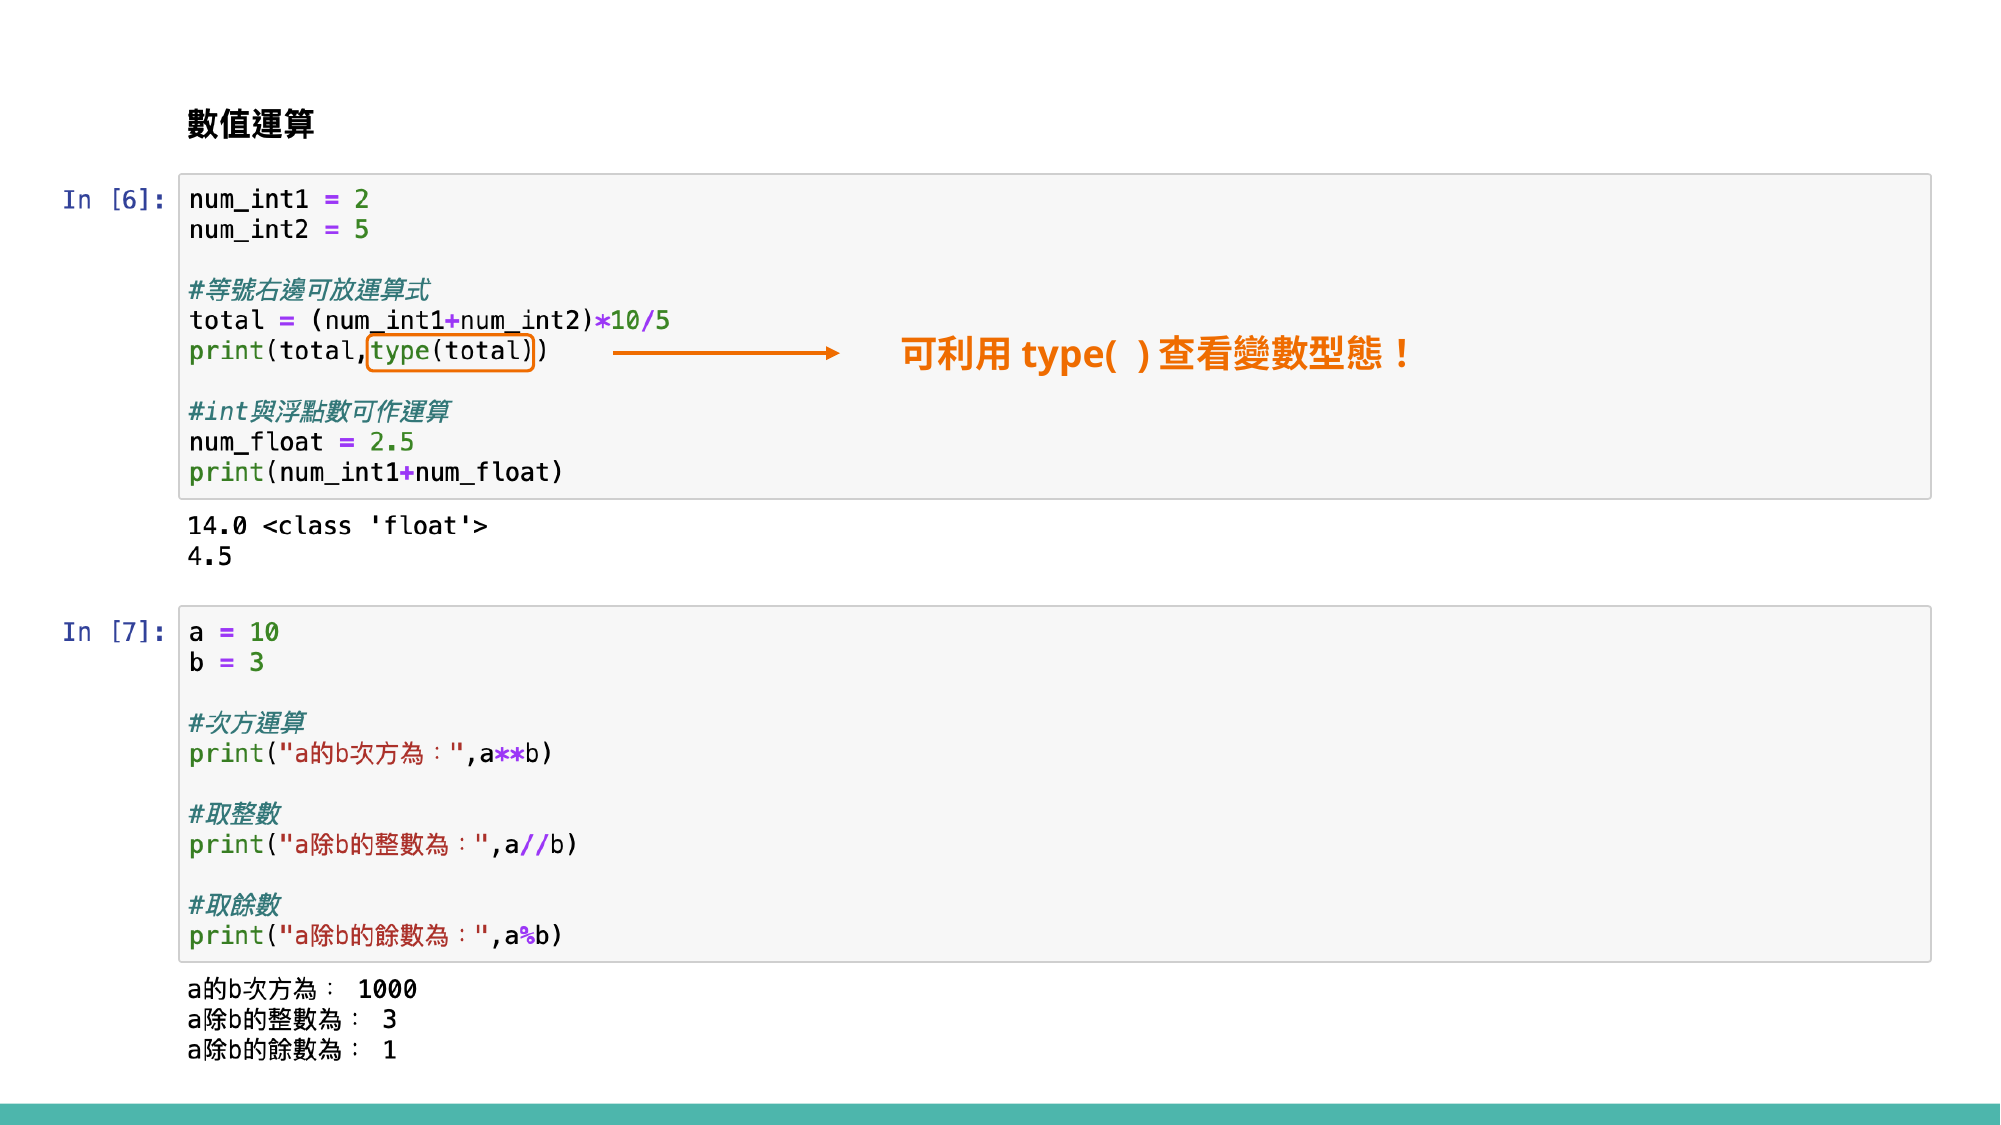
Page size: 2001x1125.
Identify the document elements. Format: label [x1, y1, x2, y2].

picture [15, 42, 1960, 1083]
